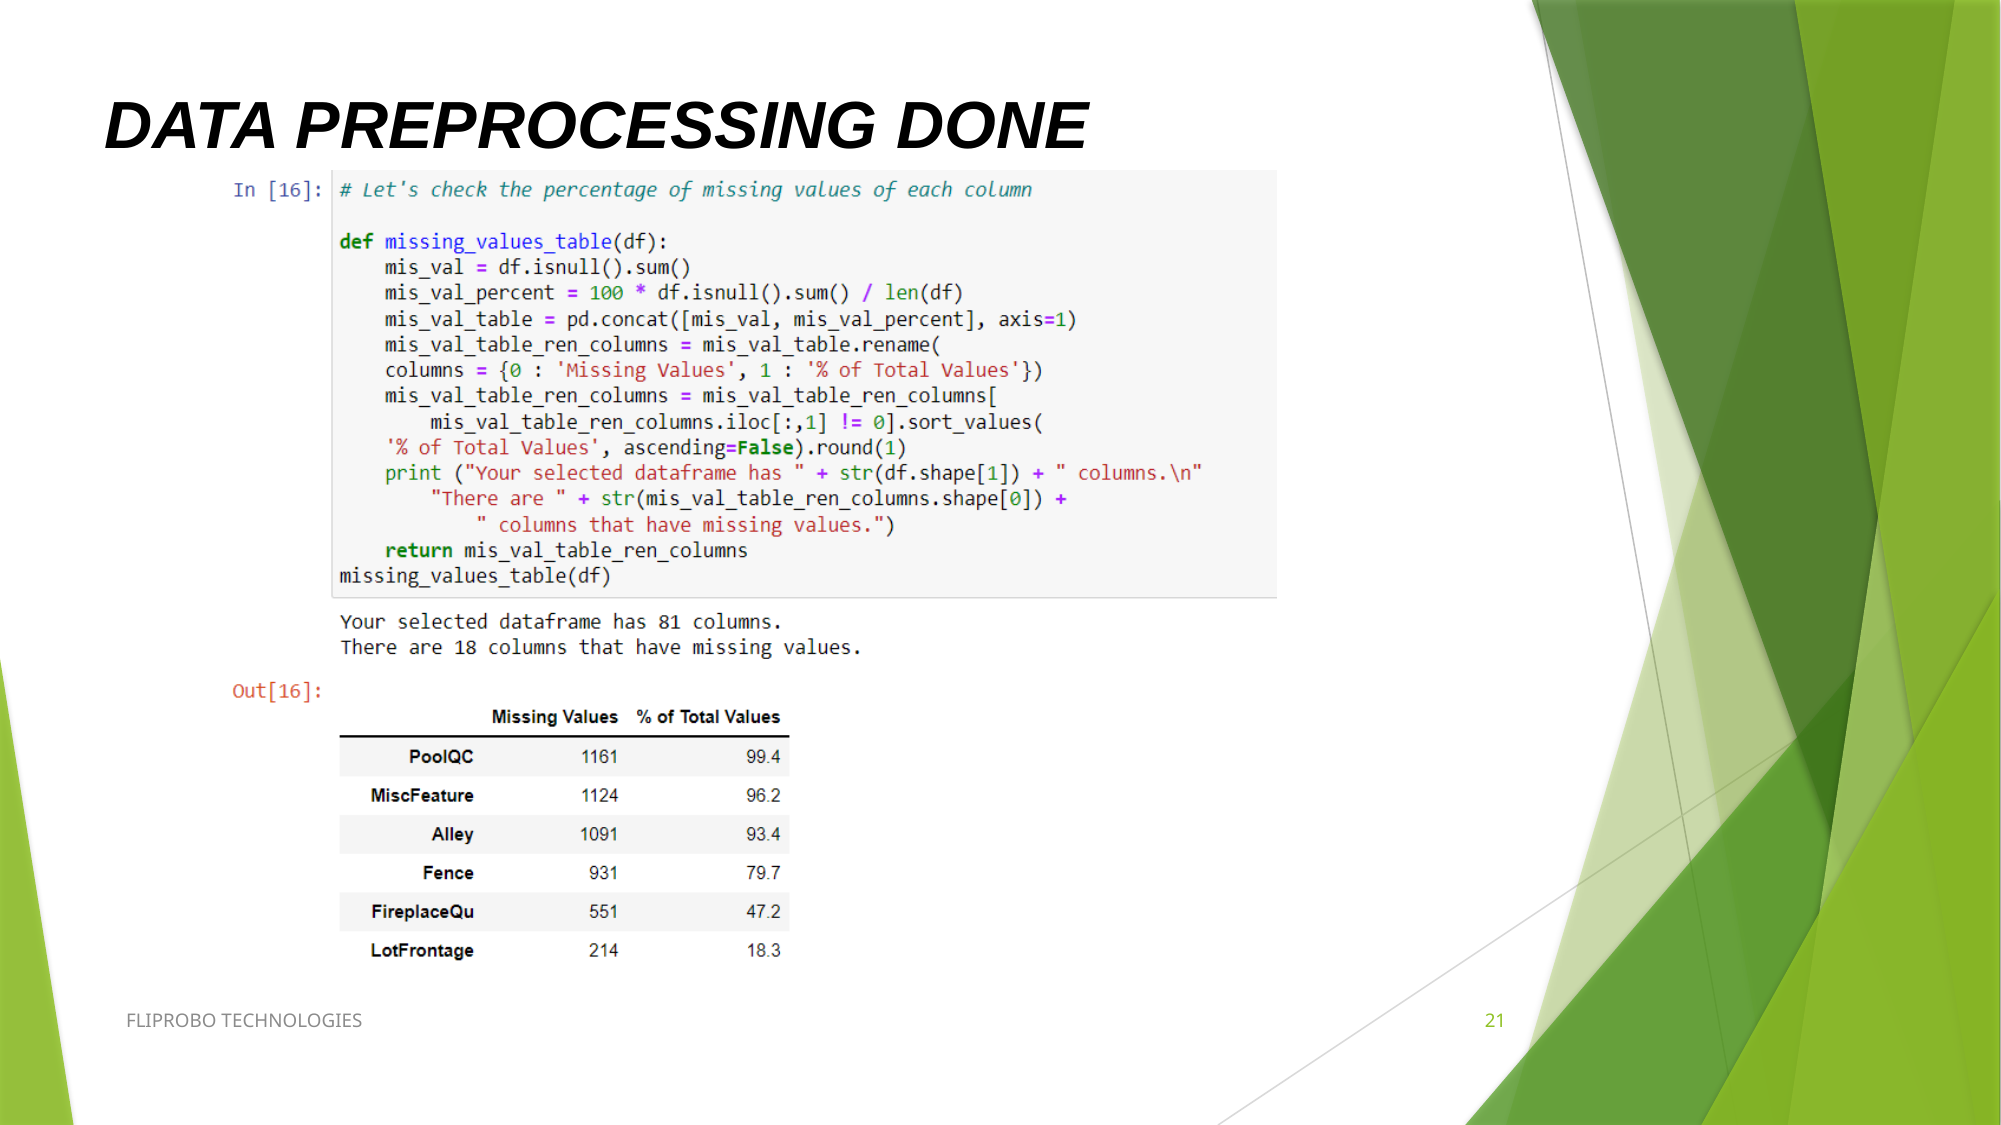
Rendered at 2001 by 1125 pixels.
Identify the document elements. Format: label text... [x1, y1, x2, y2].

footer FLIPROBO TECHNOLOGIES [111, 991, 1145, 1051]
text_box DATA PREPROCESSING DONE [89, 74, 1673, 170]
picture [204, 170, 1278, 964]
slide_number 21 [1409, 991, 1522, 1051]
